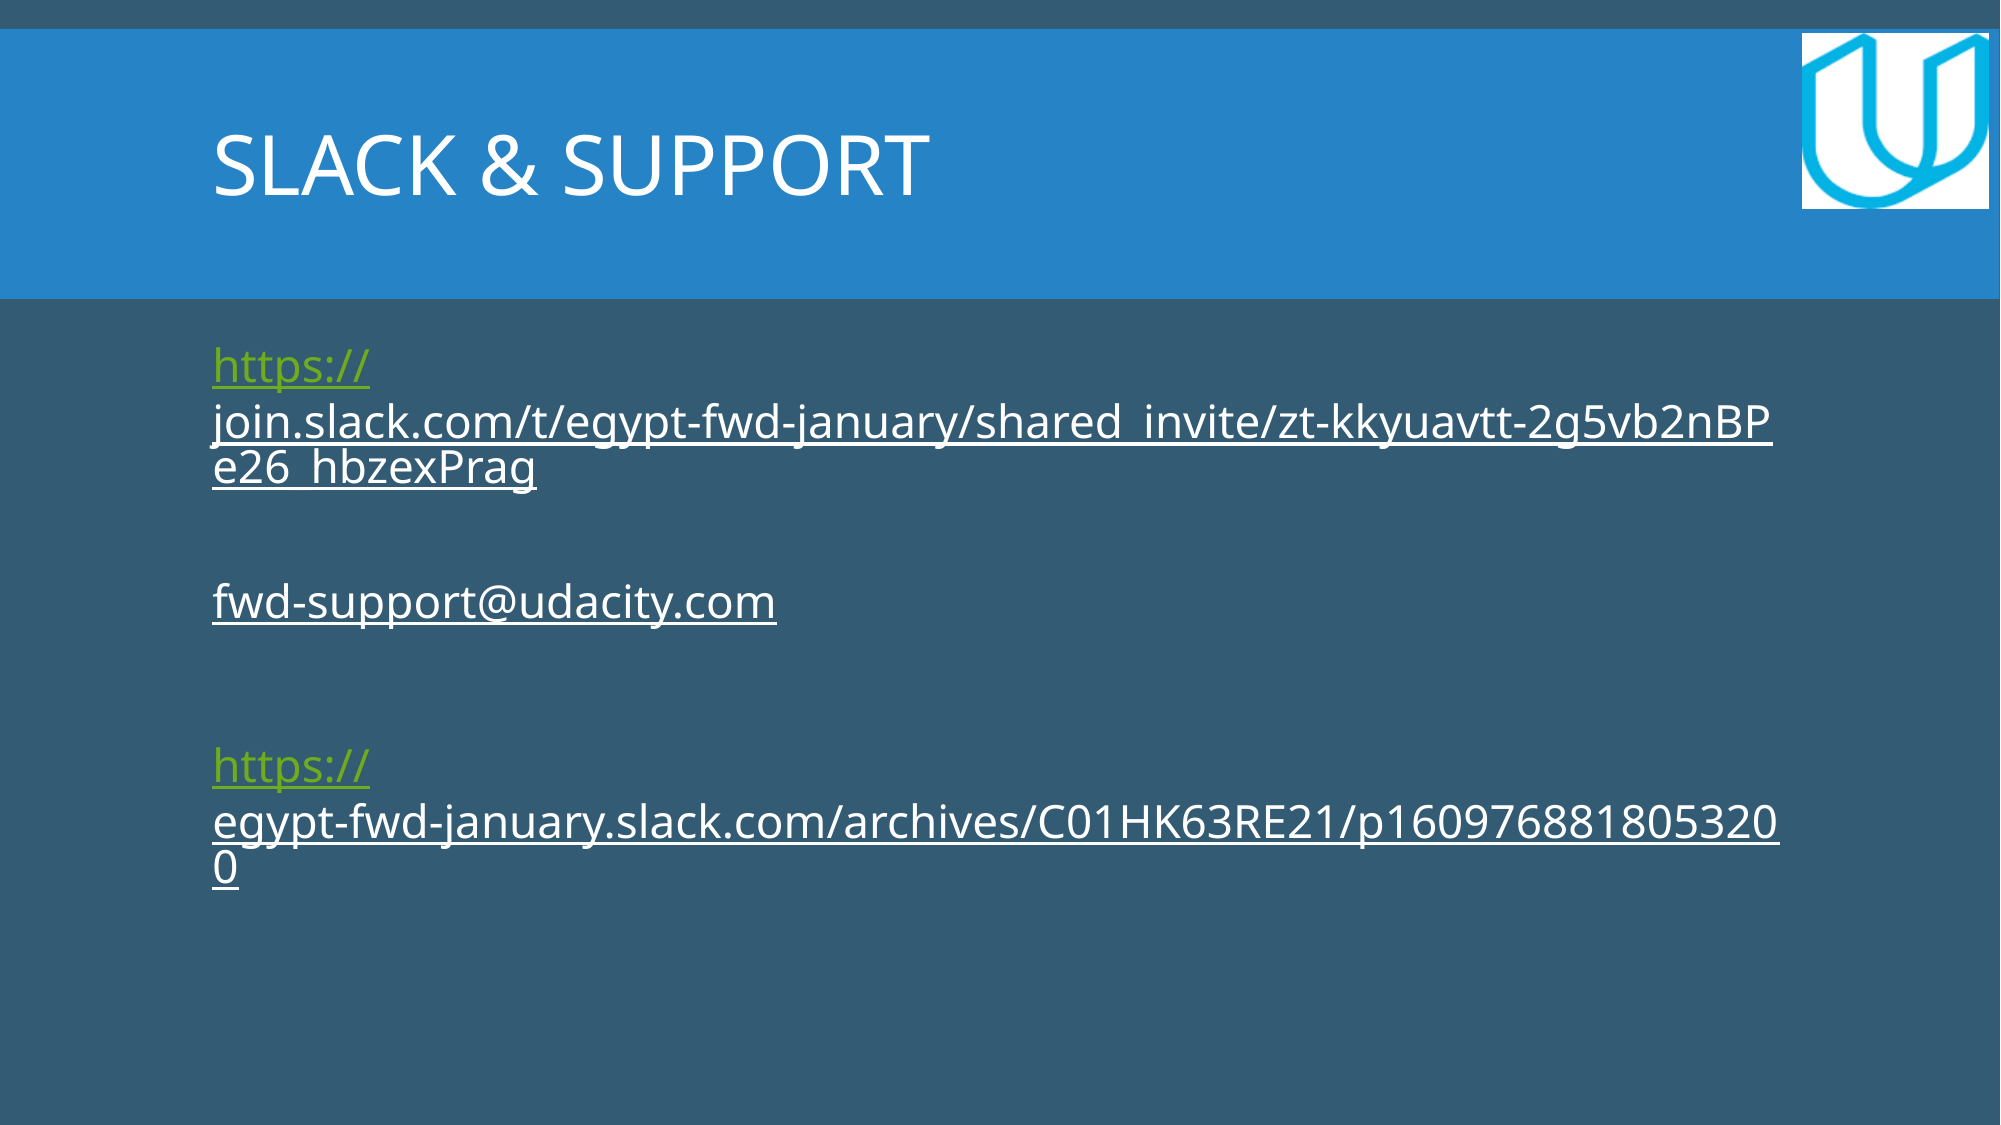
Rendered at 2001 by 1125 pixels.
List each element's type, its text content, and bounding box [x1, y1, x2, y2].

list https://join.slack.com/t/egypt-fwd-january/shared_invite/zt-kkyuavtt-2g5vb2nBPe26_hbzexPrag fwd-support@udacity.com https://egypt-fwd-january.slack.com/archives/C01HK63RE21/p1609768818053200 [197, 329, 1803, 1020]
picture [1816, 47, 1912, 197]
picture [1933, 47, 1974, 167]
title Slack & SUPPORT [197, 46, 1803, 295]
picture [1745, 27, 2000, 210]
